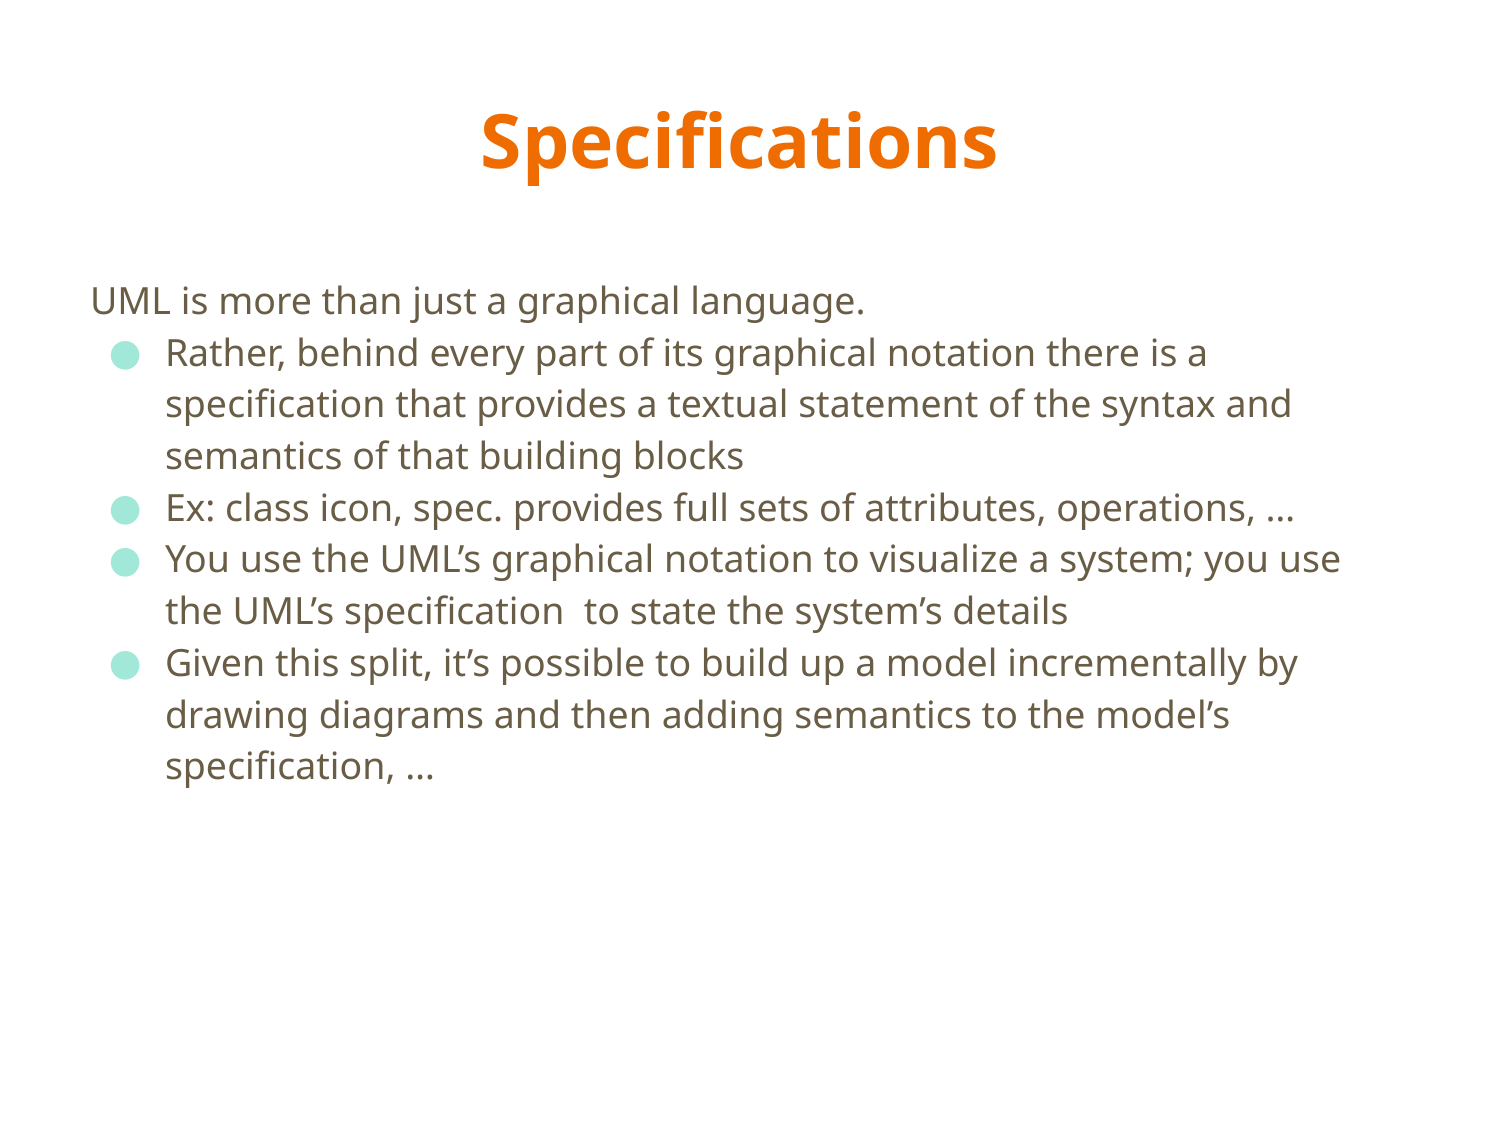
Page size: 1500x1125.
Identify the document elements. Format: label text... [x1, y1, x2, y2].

title Specifications [75, 45, 1425, 233]
list UML is more than just a graphical language. Rather, behind every part of its graphical notation there is a specification that provides a textual statement of the syntax and semantics of that building blocks Ex: class icon, spec. provides full sets of attributes, operations, … You use the UML’s graphical notation to visualize a system; you use the UML’s specification to state the system’s details Given this split, it’s possible to build up a model incrementally by drawing diagrams and then adding semantics to the model’s specification, … [75, 262, 1425, 1005]
